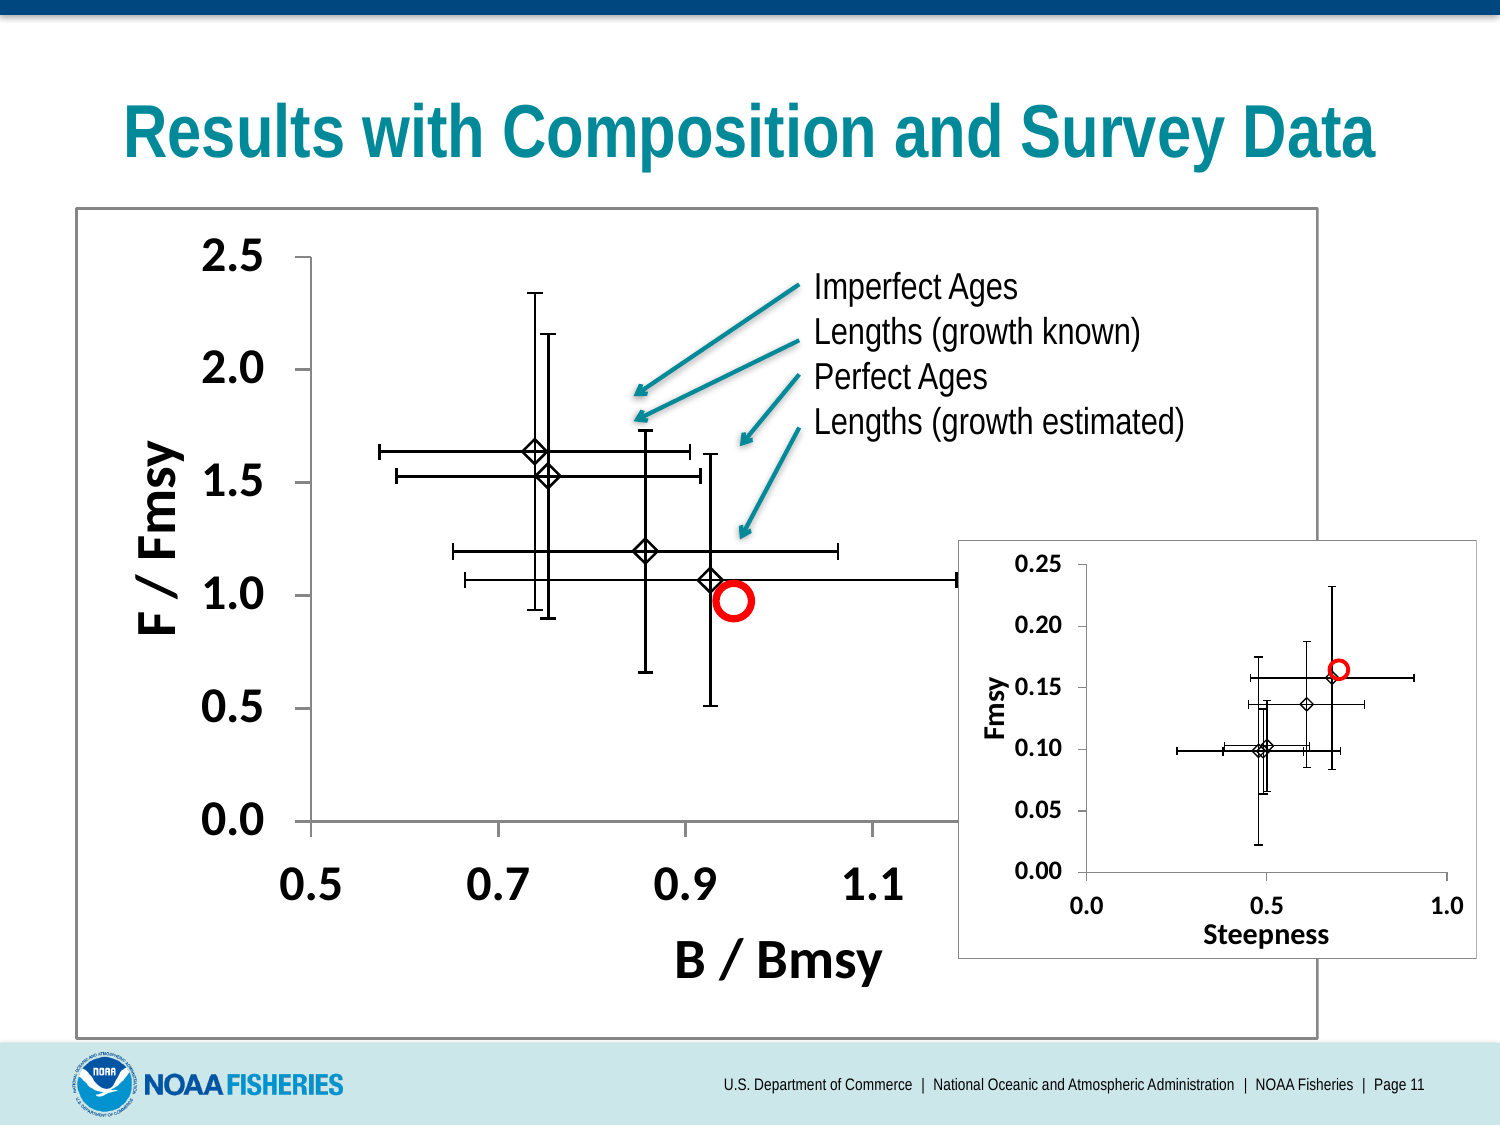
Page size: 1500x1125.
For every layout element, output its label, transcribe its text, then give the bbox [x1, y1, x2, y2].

slide_number U.S. Department of Commerce | National Oceanic and Atmospheric Administration | NOAA Fisheries | Page 11 [375, 1042, 1425, 1125]
title Results with Composition and Survey Data [75, 75, 1425, 186]
picture [72, 1052, 343, 1117]
picture [74, 206, 1477, 1040]
picture [335, 1078, 343, 1085]
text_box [633, 340, 800, 422]
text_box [739, 375, 800, 426]
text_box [633, 284, 800, 339]
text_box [739, 427, 800, 540]
